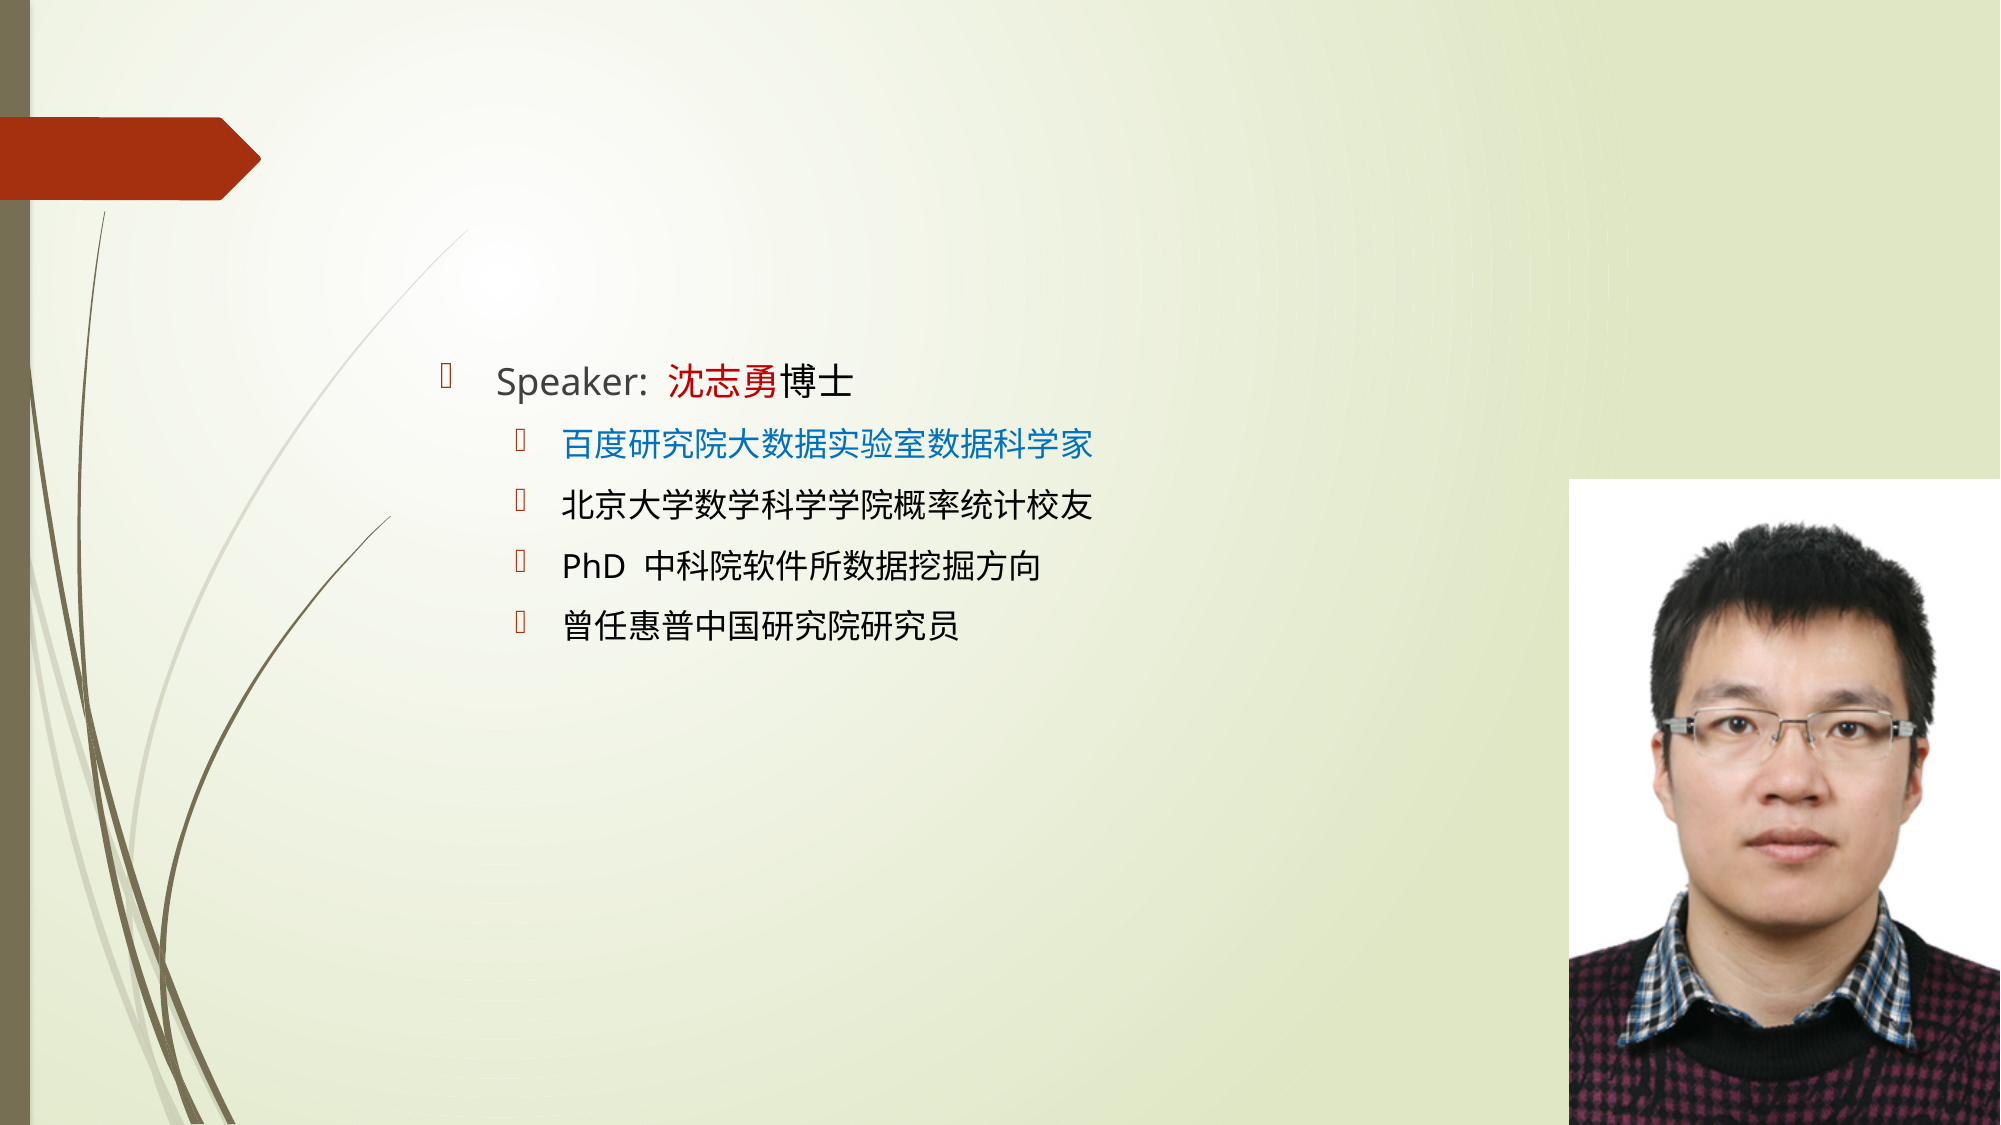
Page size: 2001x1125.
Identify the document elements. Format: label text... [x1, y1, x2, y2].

list Speaker: 沈志勇博士 百度研究院大数据实验室数据科学家 北京大学数学科学学院概率统计校友 PhD 中科院软件所数据挖掘方向 曾任惠普中国研究院研究员 [424, 350, 1888, 970]
picture [1569, 479, 2000, 1125]
